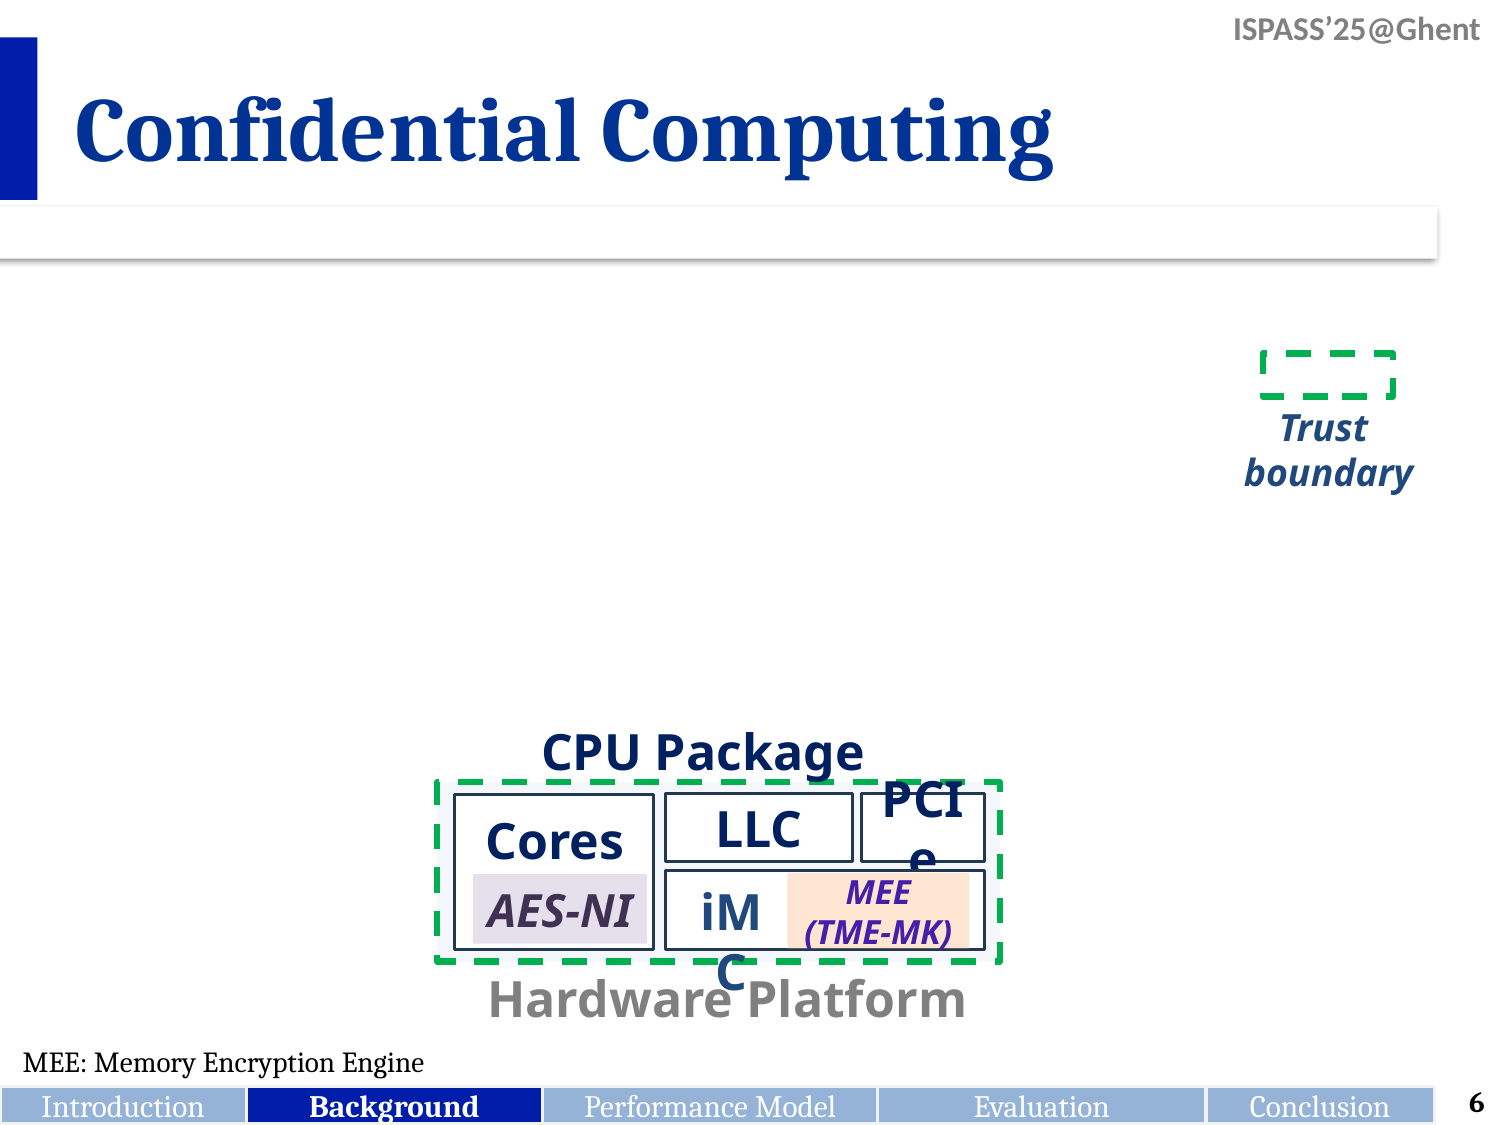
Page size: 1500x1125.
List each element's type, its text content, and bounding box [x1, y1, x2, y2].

text_box CPU Package [374, 713, 1031, 788]
text_box PCIe [861, 793, 985, 862]
text_box iMC [671, 873, 793, 960]
text_box [437, 788, 1000, 962]
title Confidential Computing [60, 40, 1428, 209]
text_box MEE: Memory Encryption Engine [7, 1036, 440, 1086]
text_box Background [245, 1085, 541, 1125]
text_box Cores [456, 802, 653, 877]
text_box [1262, 353, 1393, 396]
text_box Conclusion [1204, 1085, 1436, 1125]
text_box Evaluation [876, 1085, 1204, 1125]
text_box Performance Model [541, 1085, 876, 1125]
text_box [454, 794, 654, 950]
text_box 6 [1149, 1071, 1500, 1125]
text_box Introduction [0, 1085, 245, 1125]
text_box [665, 870, 985, 950]
text_box Hardware Platform [472, 960, 983, 1036]
text_box MEE (TME-MK) [787, 872, 970, 949]
text_box AES-NI [472, 877, 647, 944]
text_box Trust boundary [1228, 396, 1428, 502]
text_box LLC [665, 793, 853, 862]
